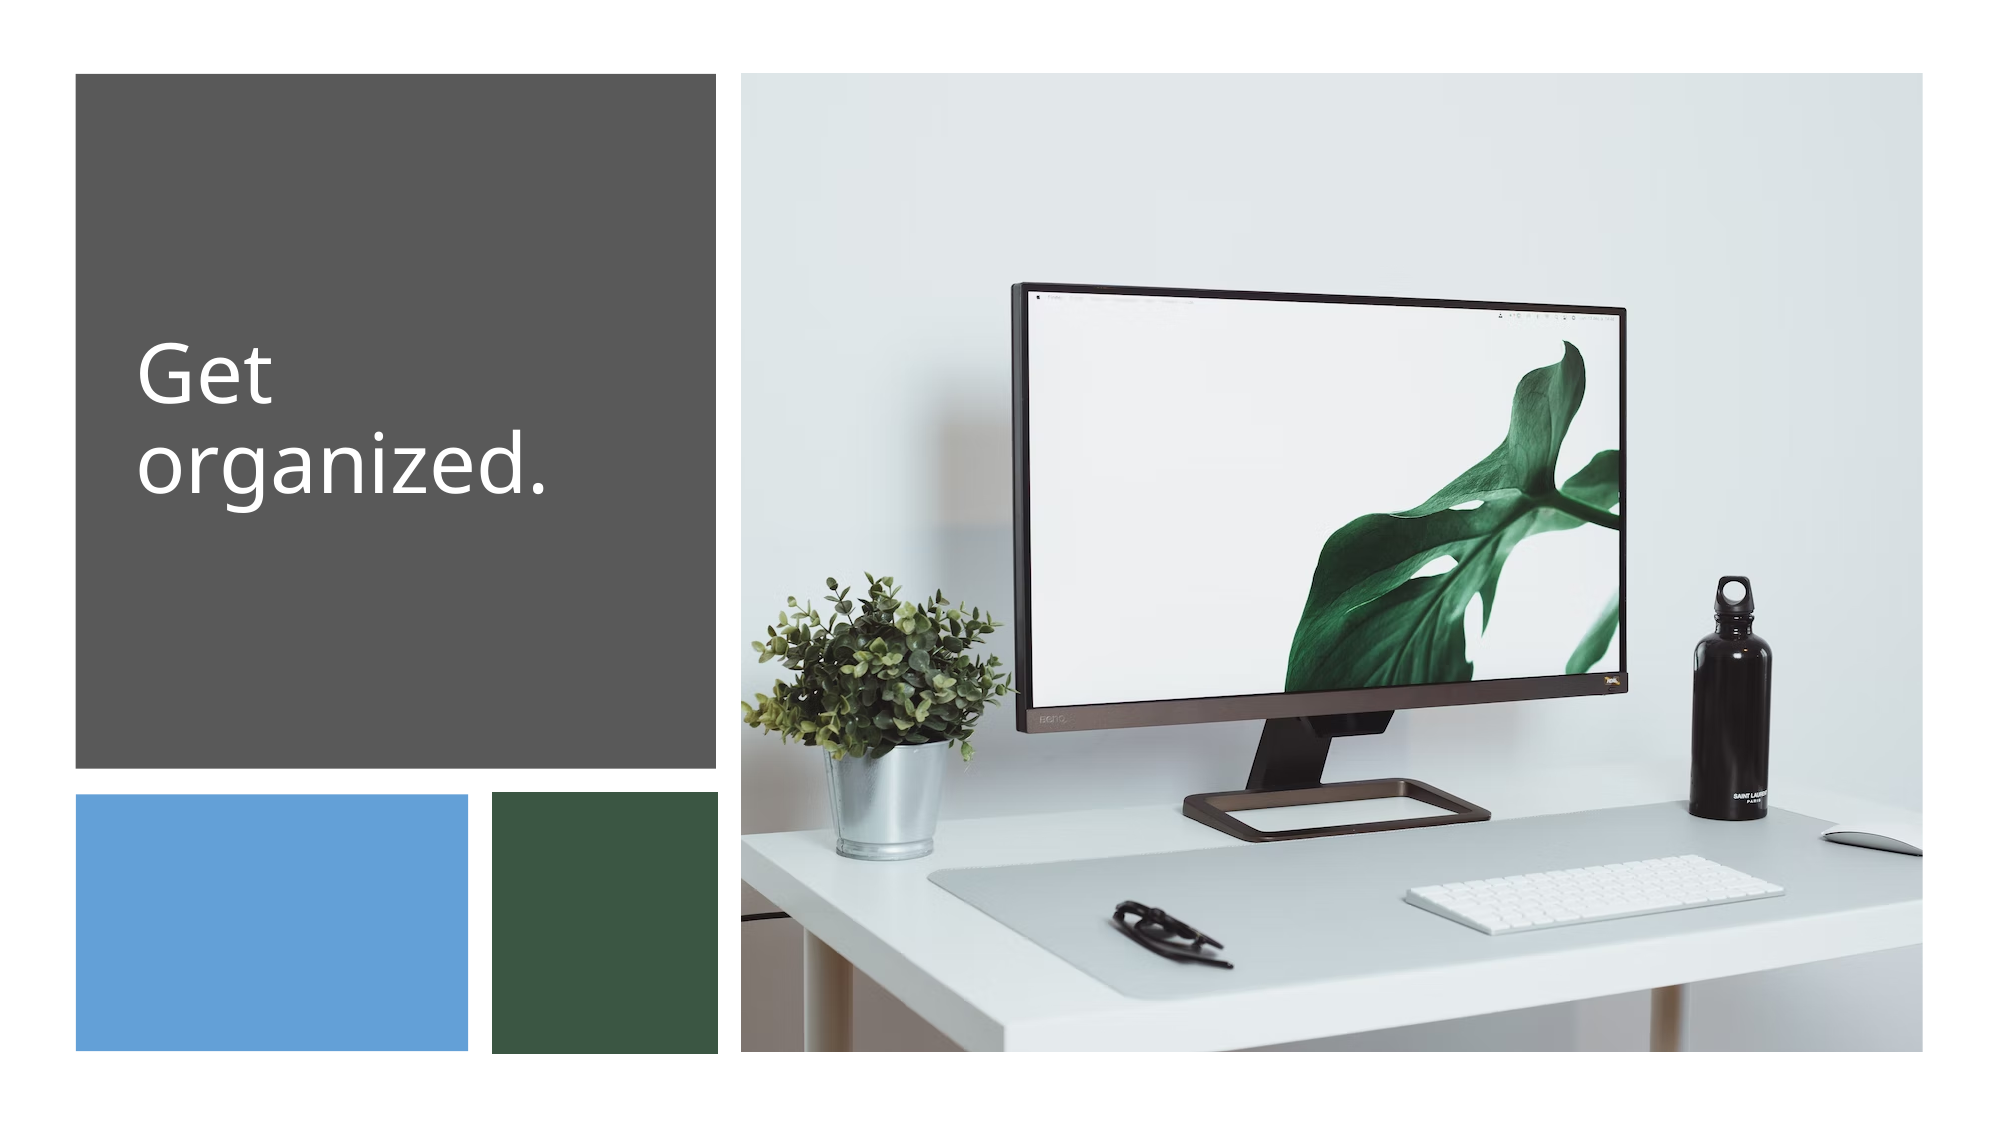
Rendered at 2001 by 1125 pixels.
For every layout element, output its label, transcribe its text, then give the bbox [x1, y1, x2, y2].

text_box [75, 73, 717, 770]
title Get organized. [120, 152, 672, 690]
text_box [75, 793, 469, 1052]
text_box [493, 793, 717, 1053]
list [740, 73, 1923, 1052]
